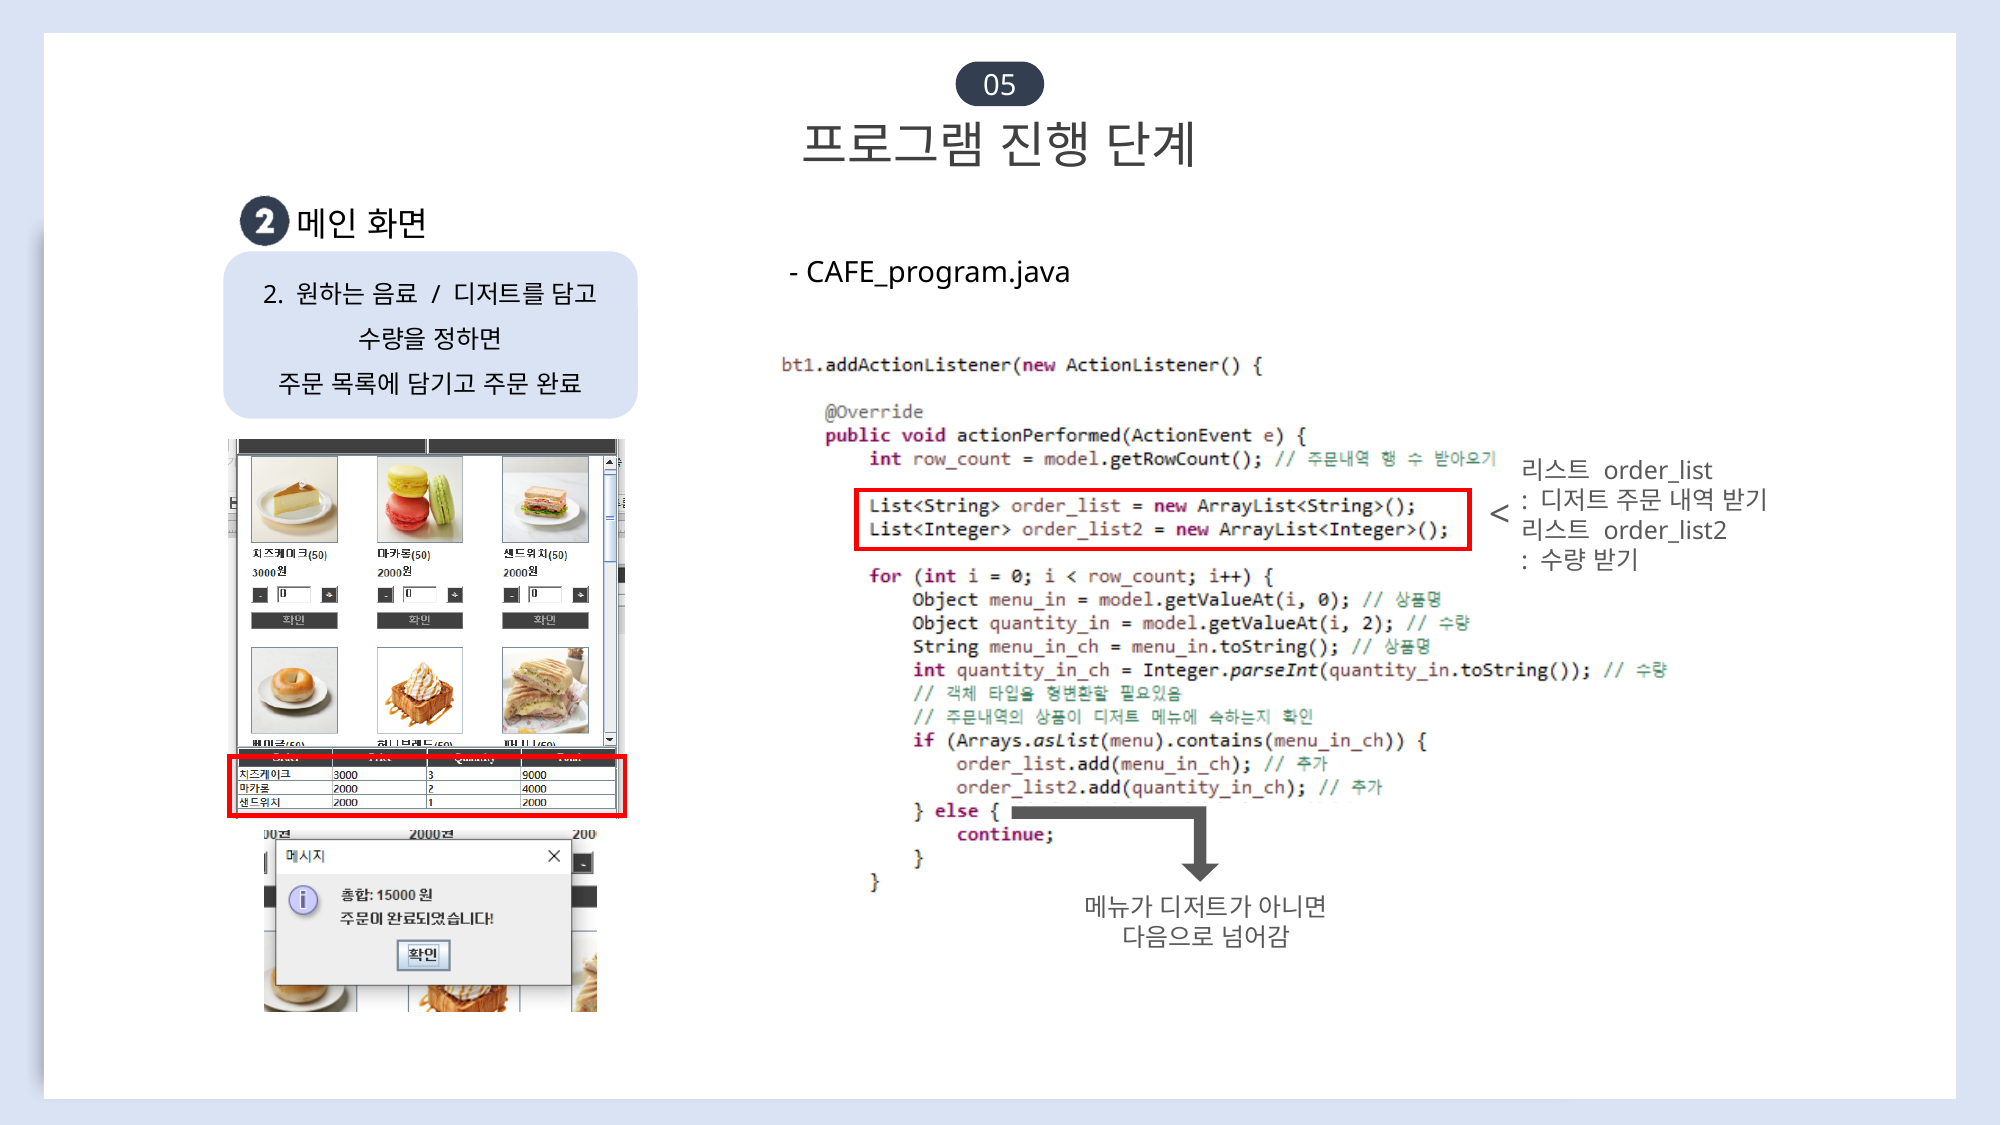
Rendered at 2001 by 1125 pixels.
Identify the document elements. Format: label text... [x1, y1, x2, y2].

text_box 프로그램 진행 단계 [628, 106, 1371, 181]
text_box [235, 195, 490, 251]
picture [264, 830, 597, 1012]
picture [752, 351, 1708, 897]
picture [228, 439, 625, 819]
text_box [43, 32, 1957, 1100]
text_box 05 [954, 60, 1046, 106]
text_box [223, 251, 638, 448]
text_box - CAFE_program.java [752, 246, 1108, 296]
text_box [1011, 806, 1357, 960]
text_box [856, 447, 1909, 584]
